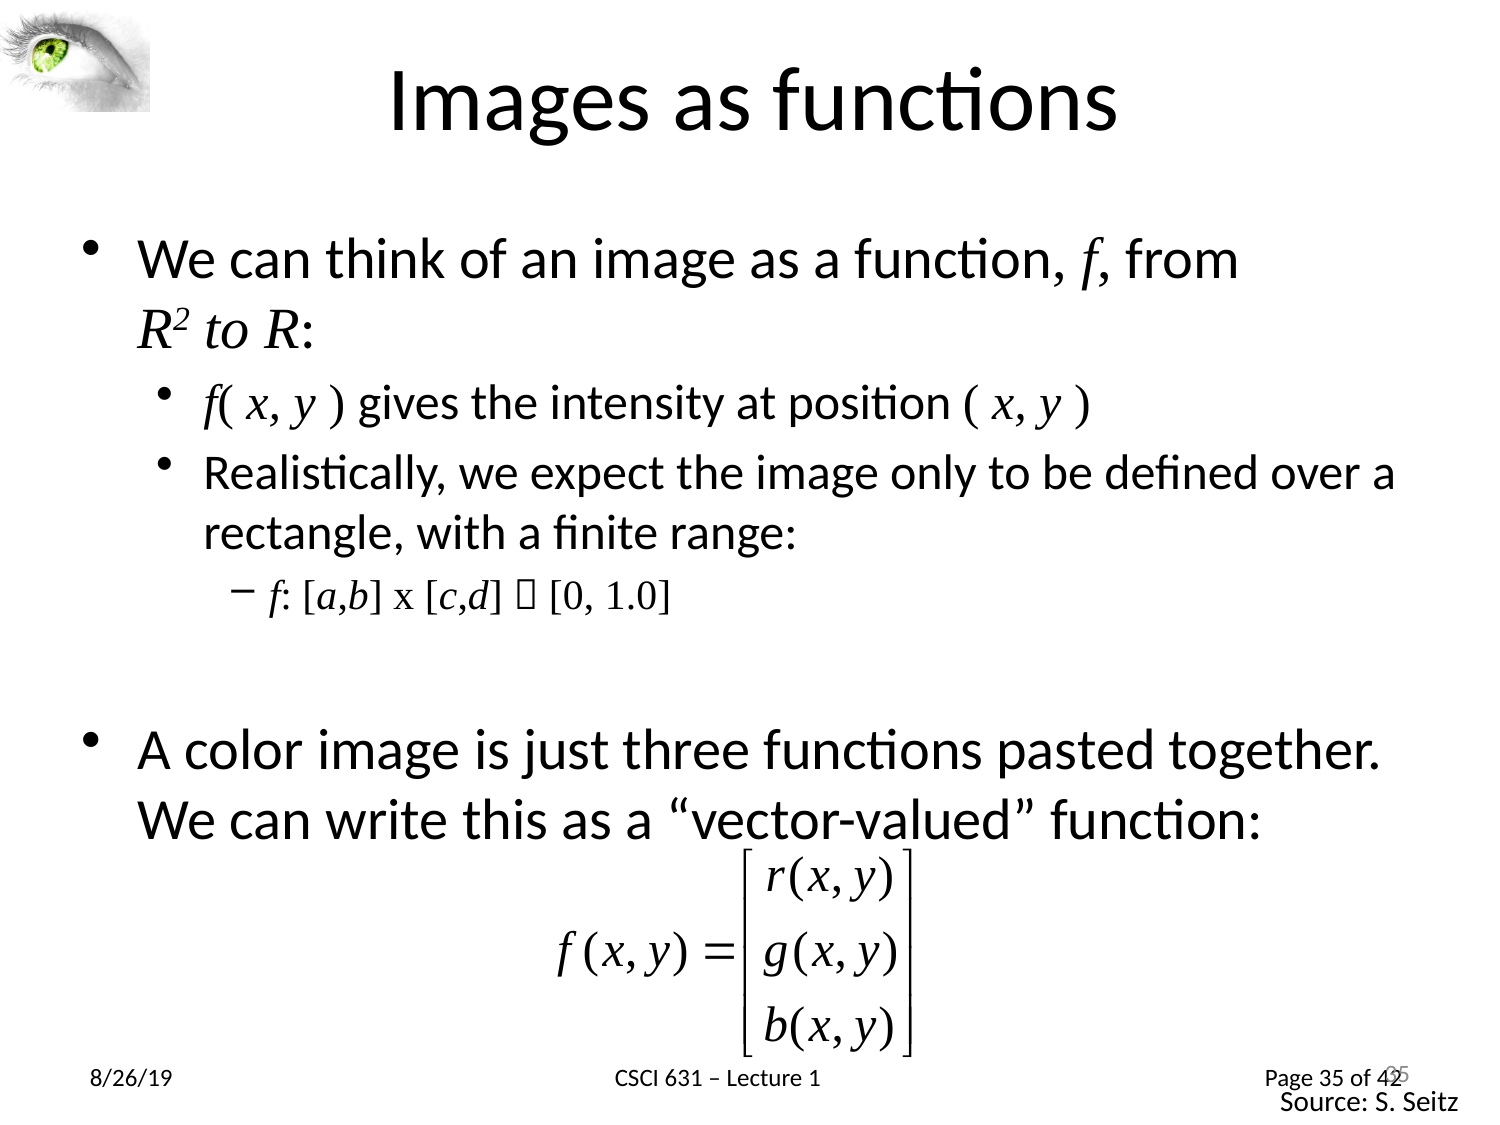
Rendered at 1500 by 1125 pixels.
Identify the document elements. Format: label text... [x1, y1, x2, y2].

picture [0, 0, 79, 112]
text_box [540, 837, 929, 1067]
text_box We can think of an image as a function, f, from R2 to R: f( x, y ) gives the intensity at position ( x, y ) Realistically, we expect the image only to be defined over a rectangle, with a finite range: f: [a,b] x [c,d]  [0, 1.0] A color image is just three functions pasted together. We can write this as a “vector-valued” function: [66, 212, 1500, 1125]
title Images as functions [79, 0, 1430, 188]
text_box Source: S. Seitz [1265, 1074, 1474, 1125]
slide_number 35 [1074, 1042, 1425, 1103]
